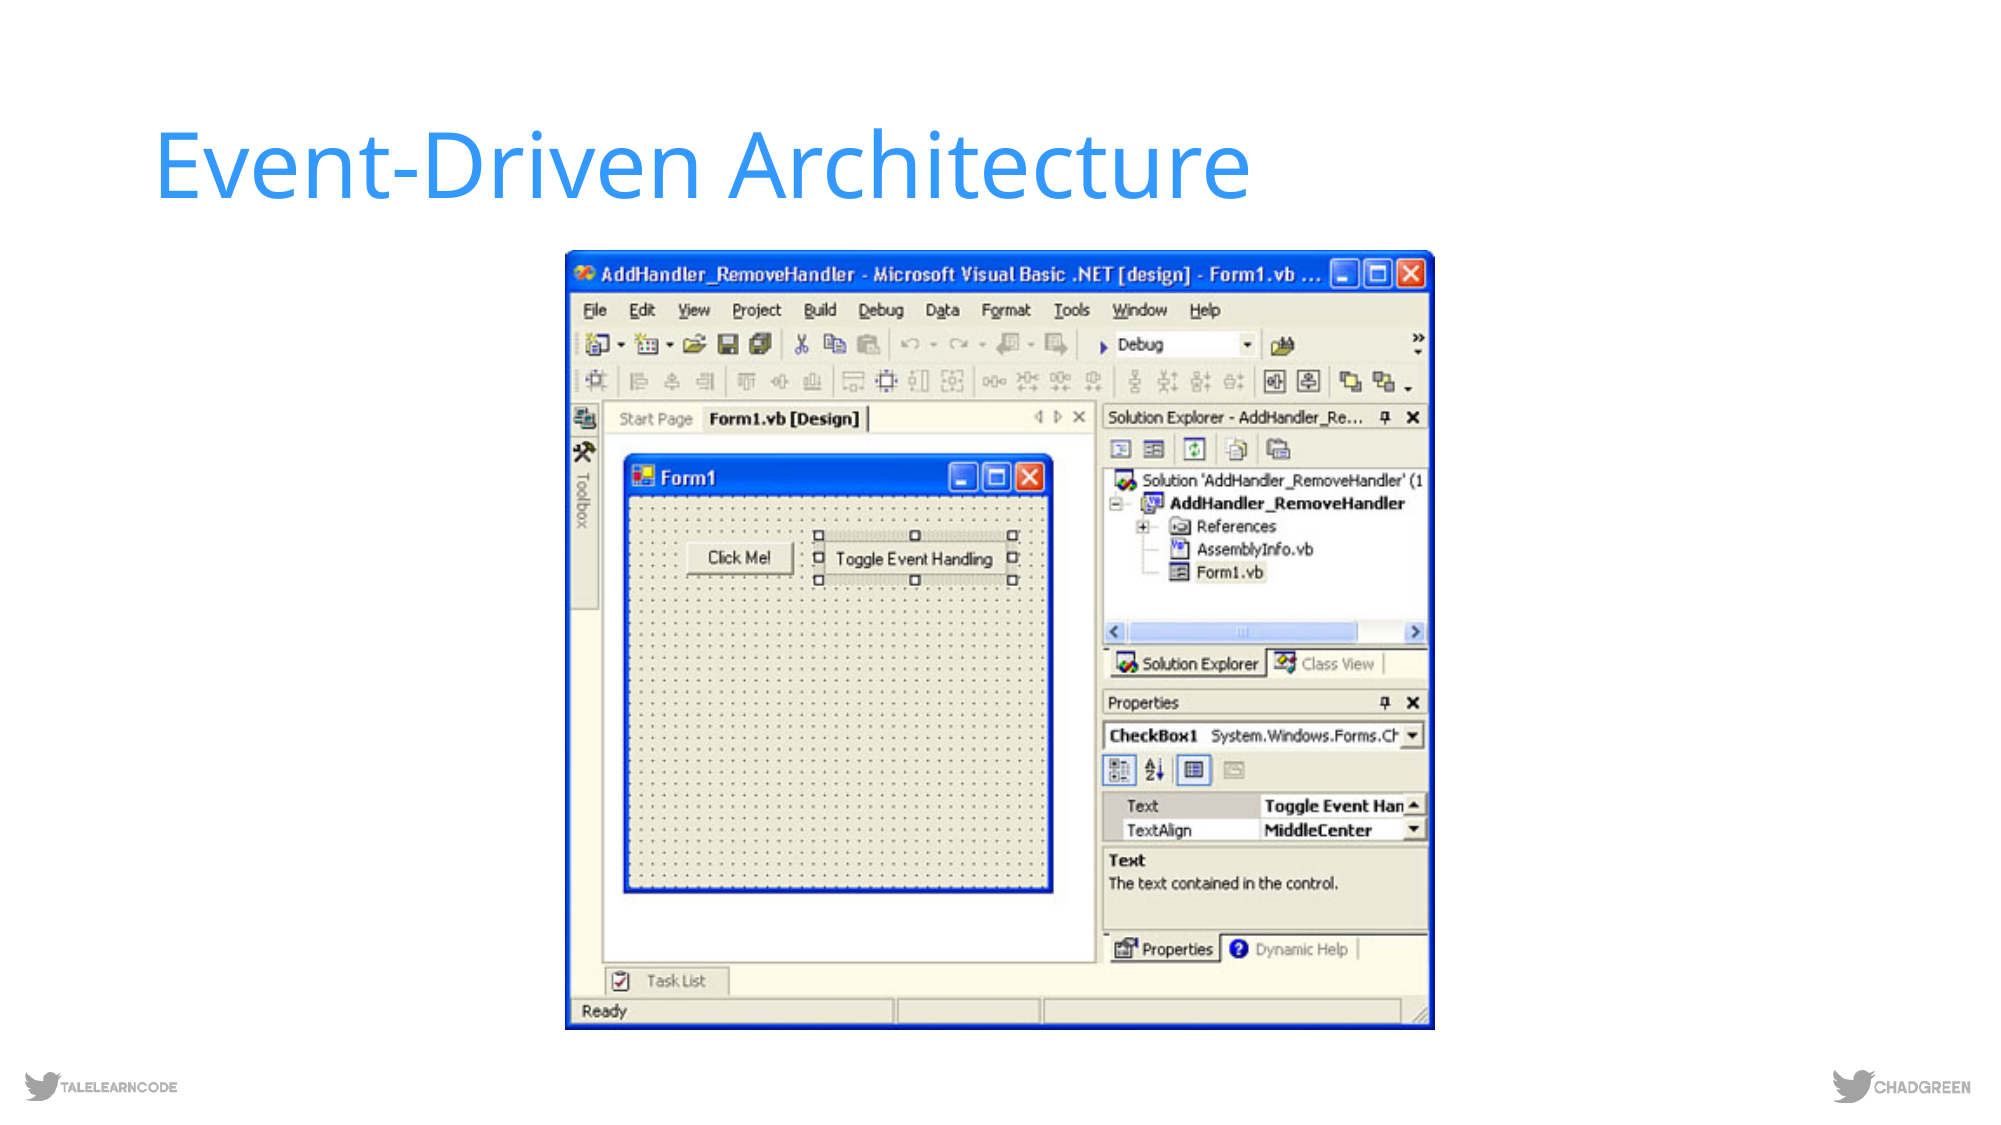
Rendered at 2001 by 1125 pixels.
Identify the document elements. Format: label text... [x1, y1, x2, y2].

picture [565, 250, 1435, 1030]
title Event-Driven Architecture [137, 59, 1863, 278]
